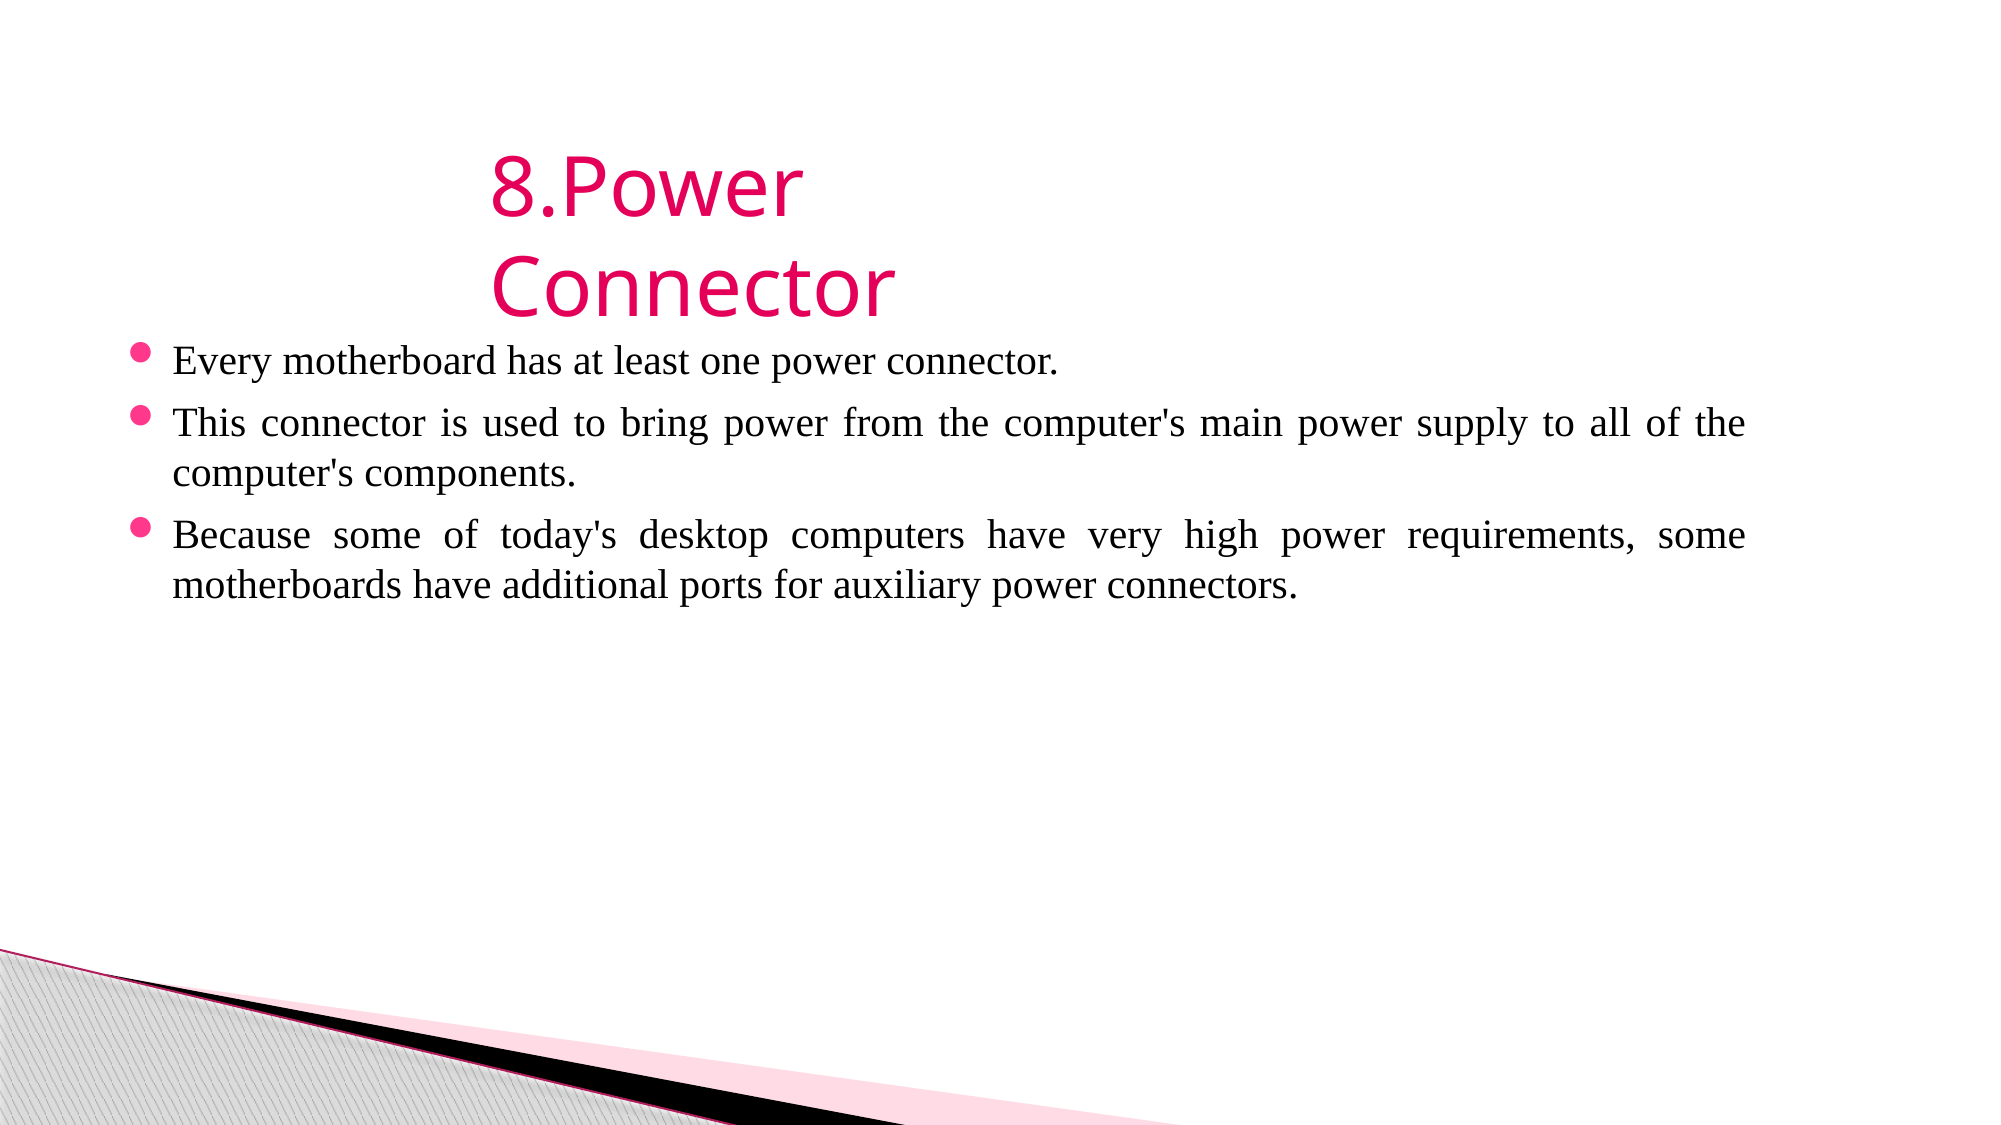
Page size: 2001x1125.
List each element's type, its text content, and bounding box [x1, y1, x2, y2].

text_box Every motherboard has at least one power connector. This connector is used to bring power from the computer's main power supply to all of the computer's components. Because some of today's desktop computers have very high power requirements, some motherboards have additional ports for auxiliary power connectors. [112, 324, 1763, 813]
text_box 8.Power Connector [474, 125, 1163, 275]
